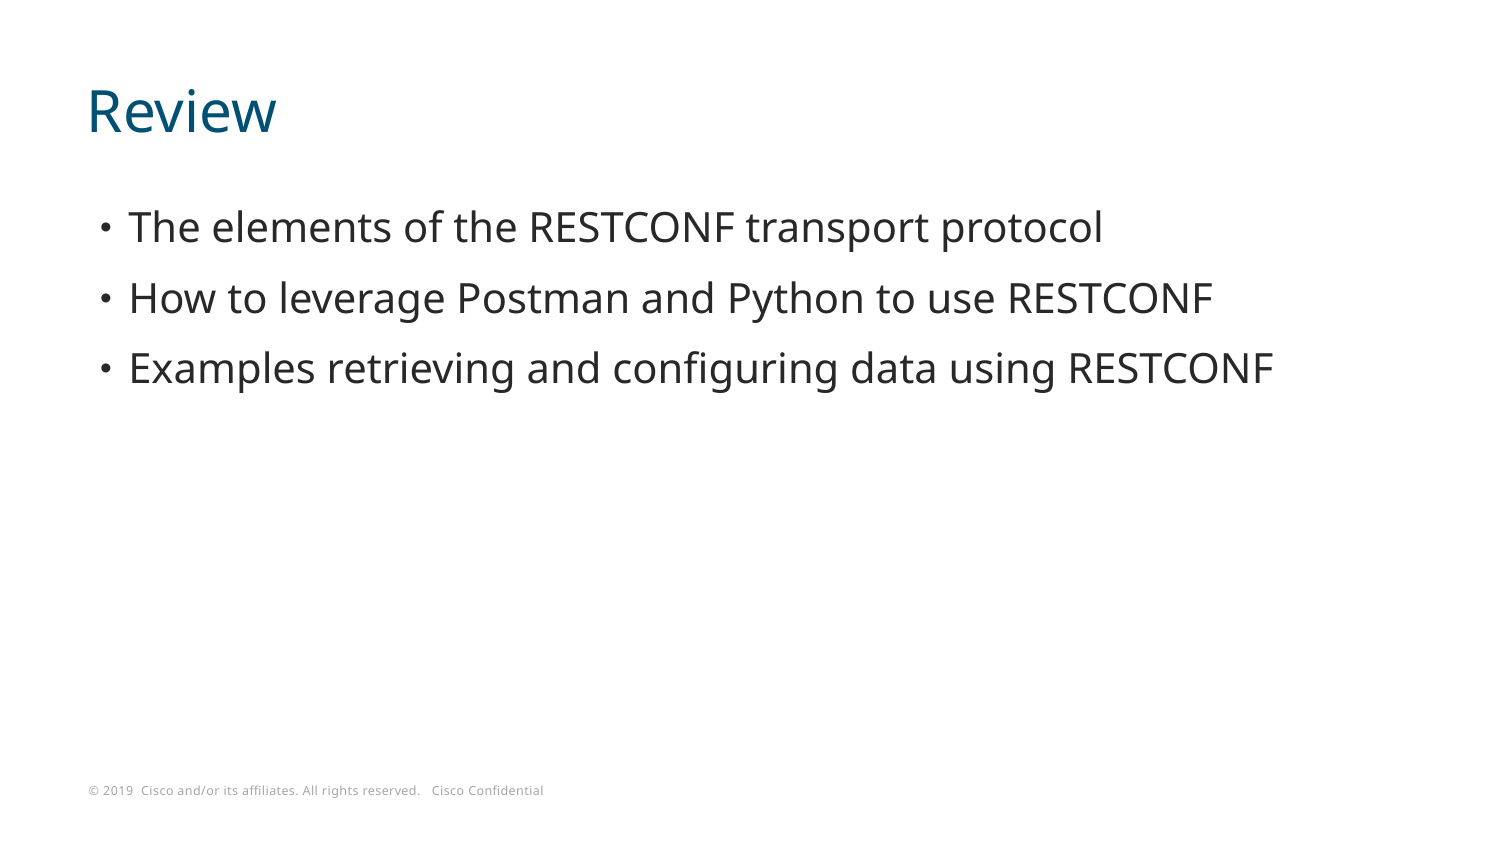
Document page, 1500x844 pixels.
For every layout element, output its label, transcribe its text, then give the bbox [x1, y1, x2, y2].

title Review [71, 55, 1441, 176]
list The elements of the RESTCONF transport protocol How to leverage Postman and Python to use RESTCONF Examples retrieving and configuring data using RESTCONF [75, 197, 1434, 754]
